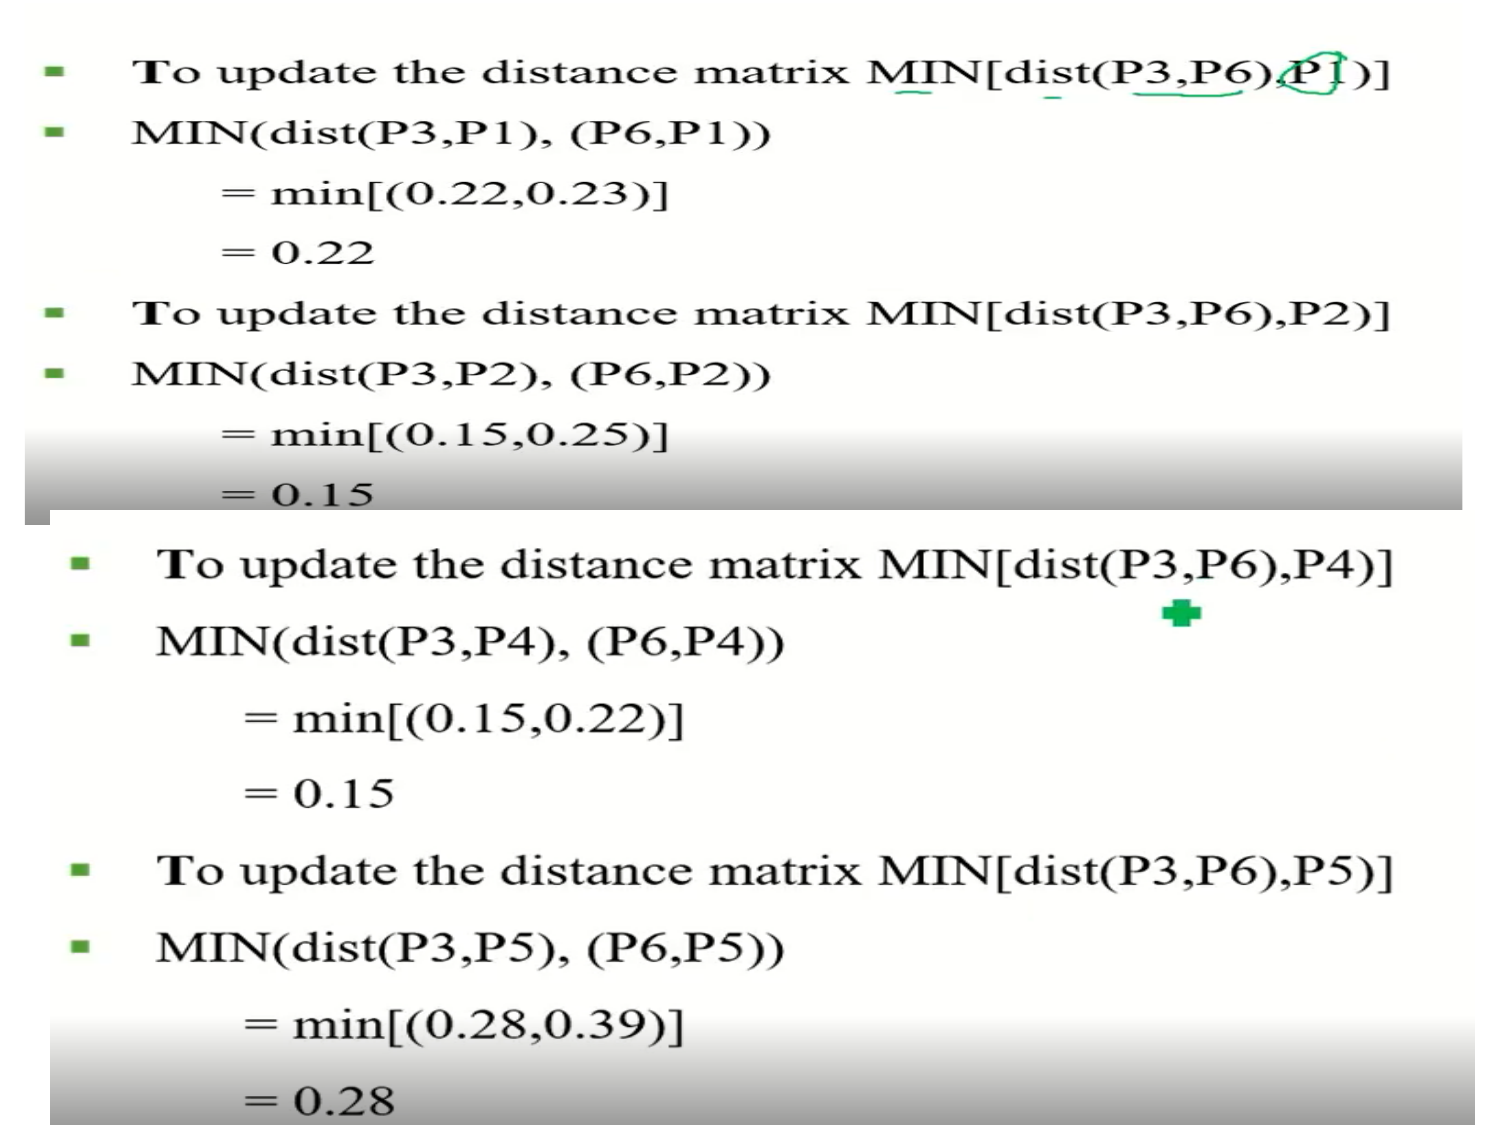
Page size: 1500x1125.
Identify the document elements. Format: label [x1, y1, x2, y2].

list [49, 509, 1476, 1125]
picture [24, 2, 1463, 526]
